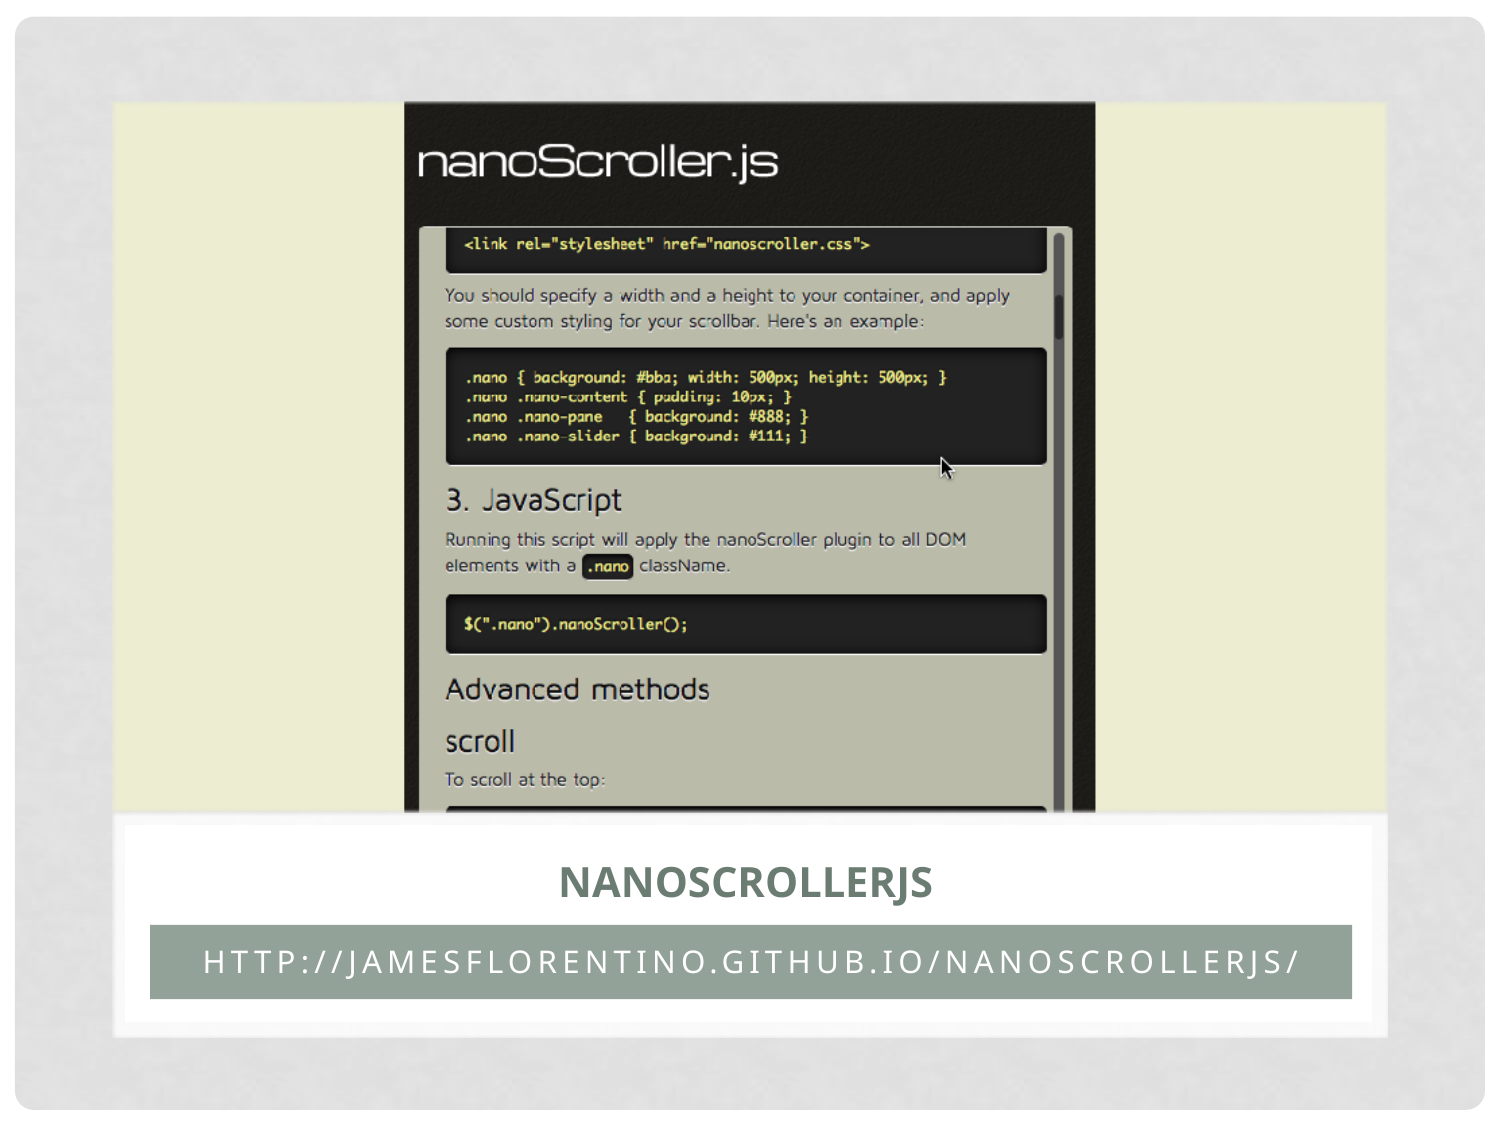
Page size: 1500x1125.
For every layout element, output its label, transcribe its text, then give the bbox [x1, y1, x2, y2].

title nanoScrollerJS [150, 837, 1353, 924]
list http://jamesflorentino.github.io/nanoScrollerJS/ [156, 927, 1346, 994]
picture [112, 101, 1388, 813]
